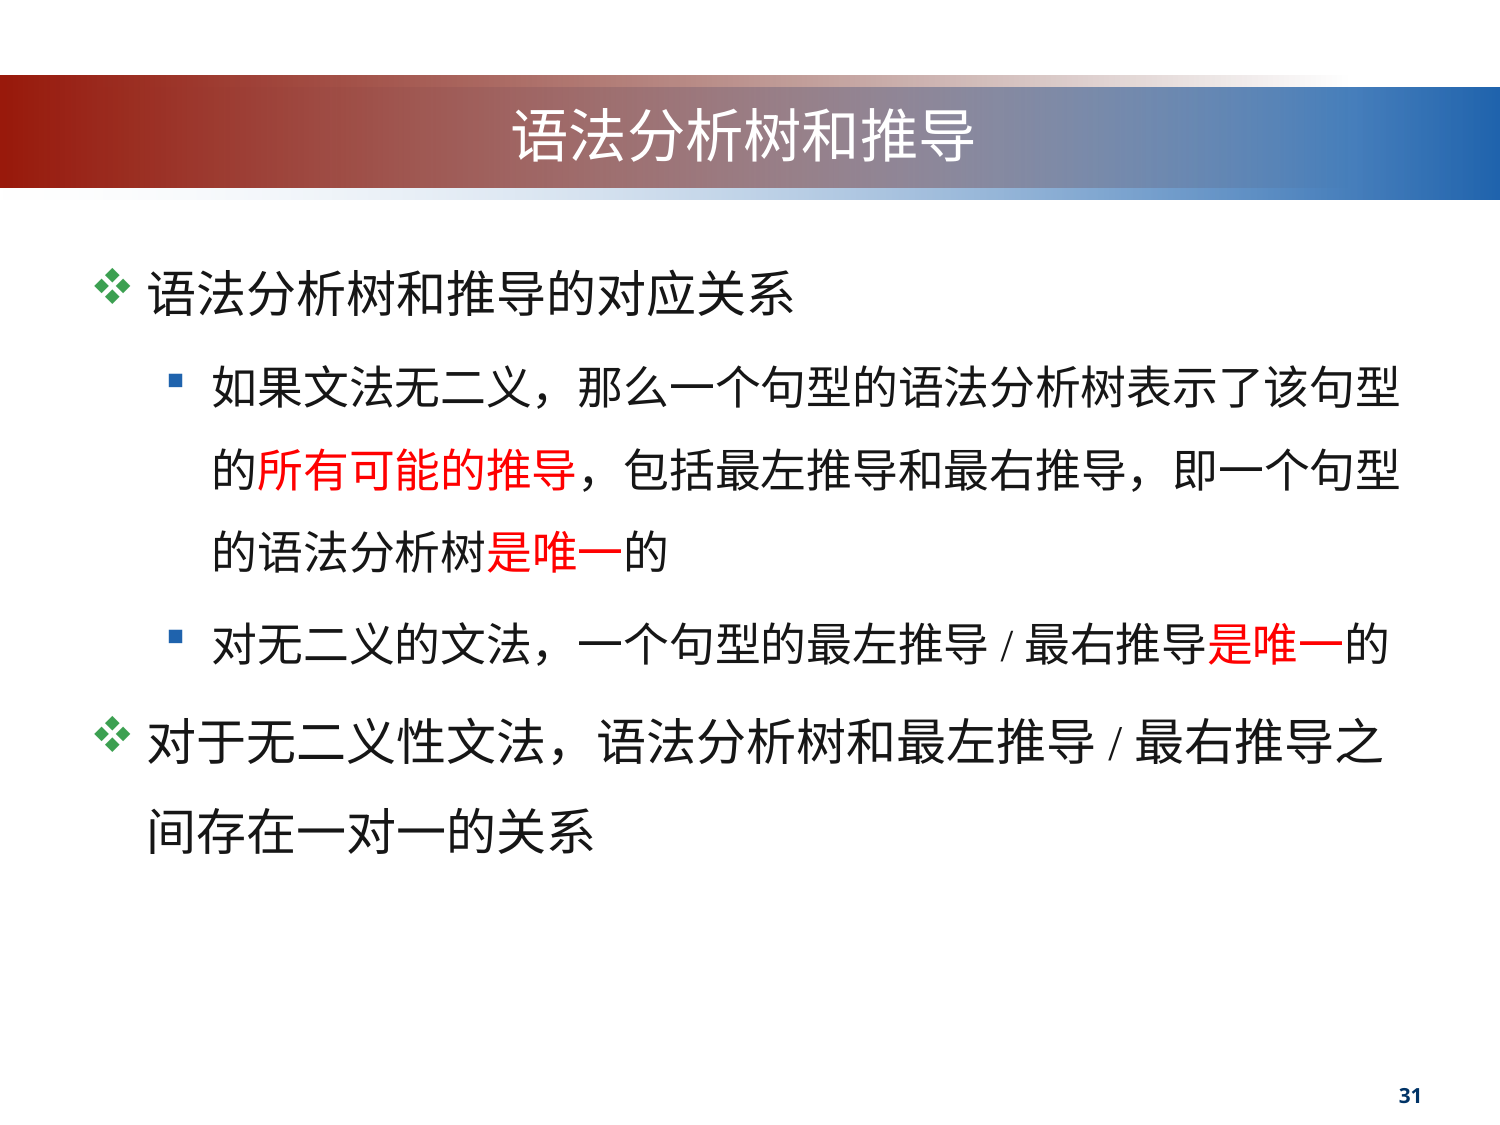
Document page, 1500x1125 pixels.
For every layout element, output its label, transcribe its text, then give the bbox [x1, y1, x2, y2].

slide_number 31 [1087, 1074, 1438, 1117]
title 语法分析树和推导 [137, 87, 1351, 181]
list 语法分析树和推导的对应关系 如果文法无二义，那么一个句型的语法分析树表示了该句型的所有可能的推导，包括最左推导和最右推导，即一个句型的语法分析树是唯一的 对无二义的文法，一个句型的最左推导/最右推导是唯一的 对于无二义性文法，语法分析树和最左推导/最右推导之间存在一对一的关系 [74, 224, 1426, 1061]
